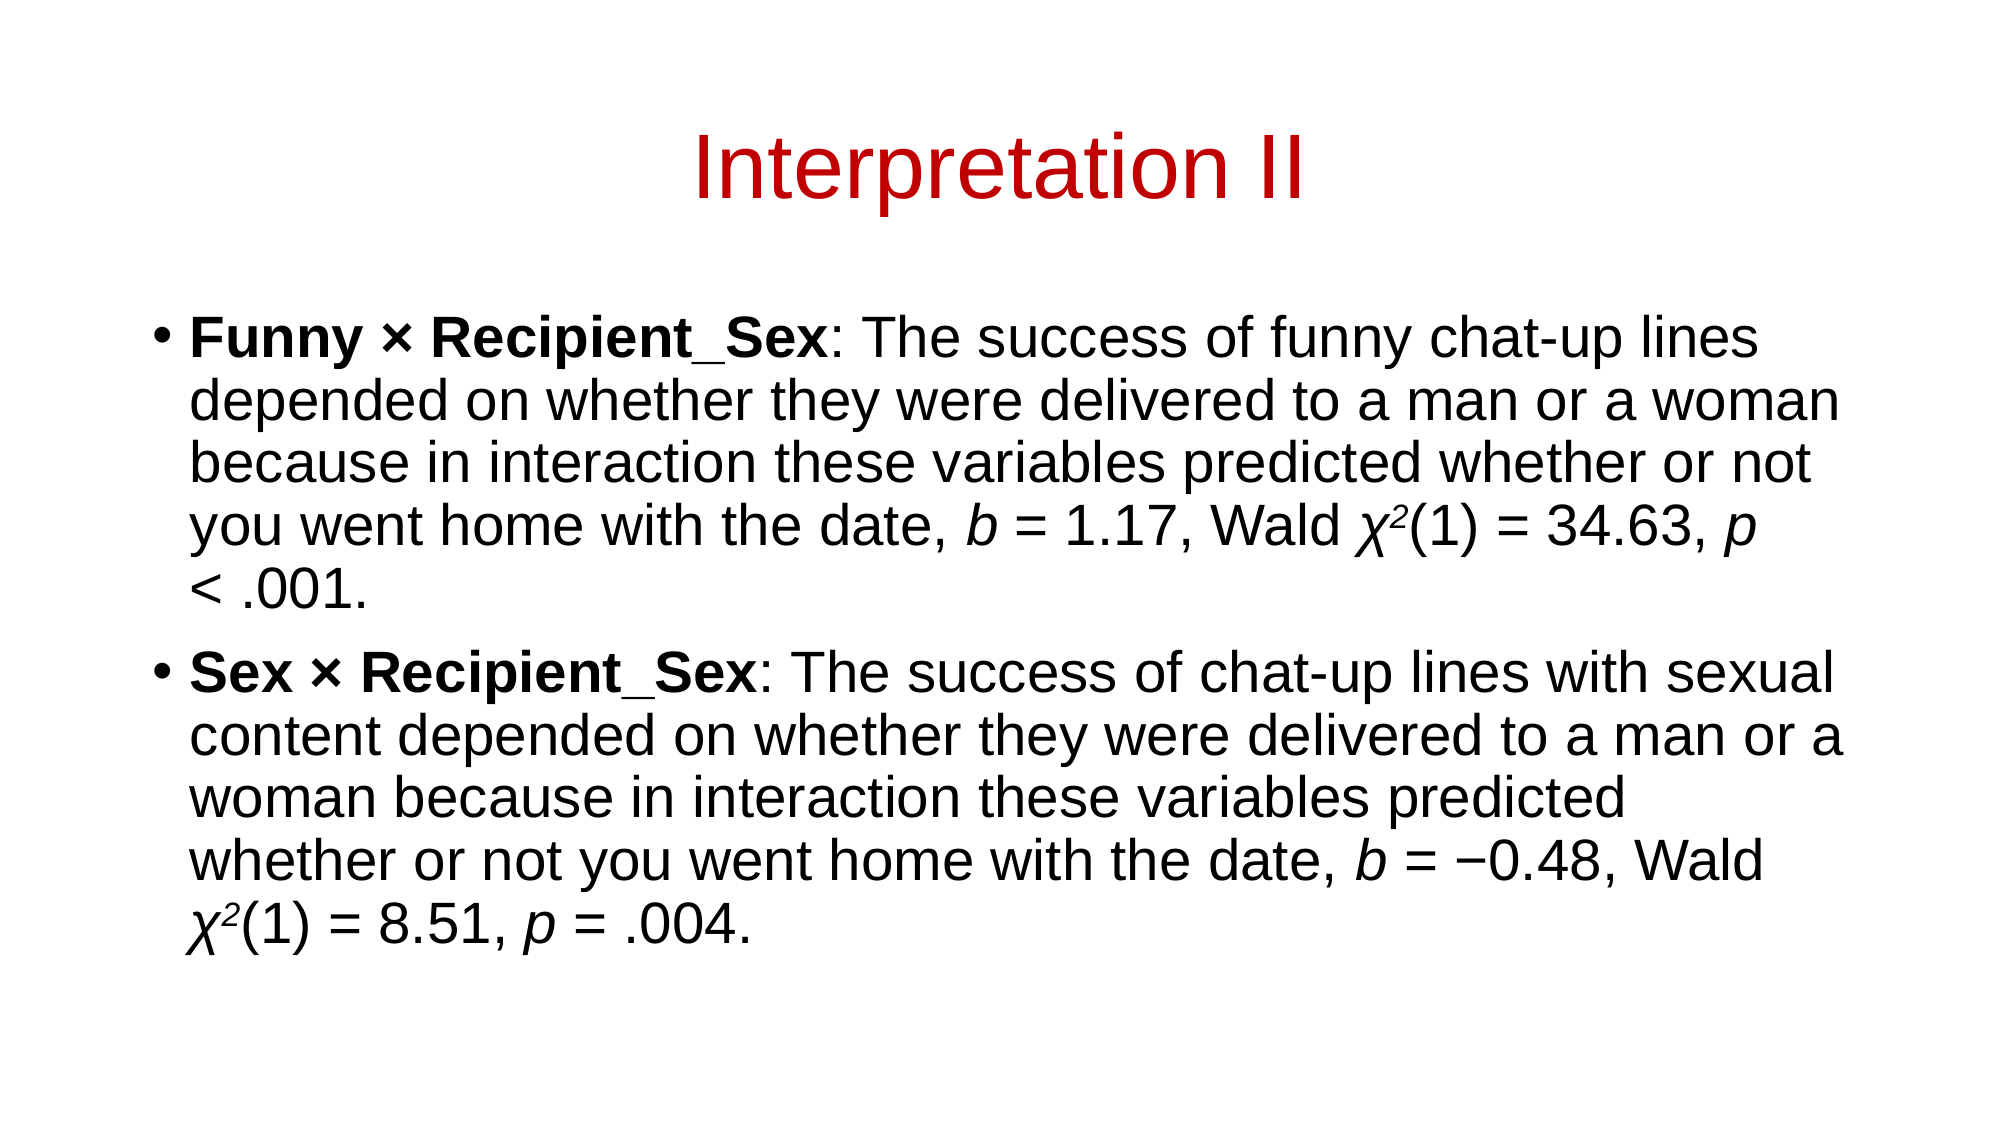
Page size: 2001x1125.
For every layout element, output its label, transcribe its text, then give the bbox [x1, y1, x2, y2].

title Interpretation II [137, 59, 1863, 278]
list Funny × Recipient_Sex: The success of funny chat-up lines depended on whether they were delivered to a man or a woman because in interaction these variables predicted whether or not you went home with the date, b = 1.17, Wald χ2(1) = 34.63, p < .001. Sex × Recipient_Sex: The success of chat-up lines with sexual content depended on whether they were delivered to a man or a woman because in interaction these variables predicted whether or not you went home with the date, b = −0.48, Wald χ2(1) = 8.51, p = .004. [137, 299, 1863, 1014]
